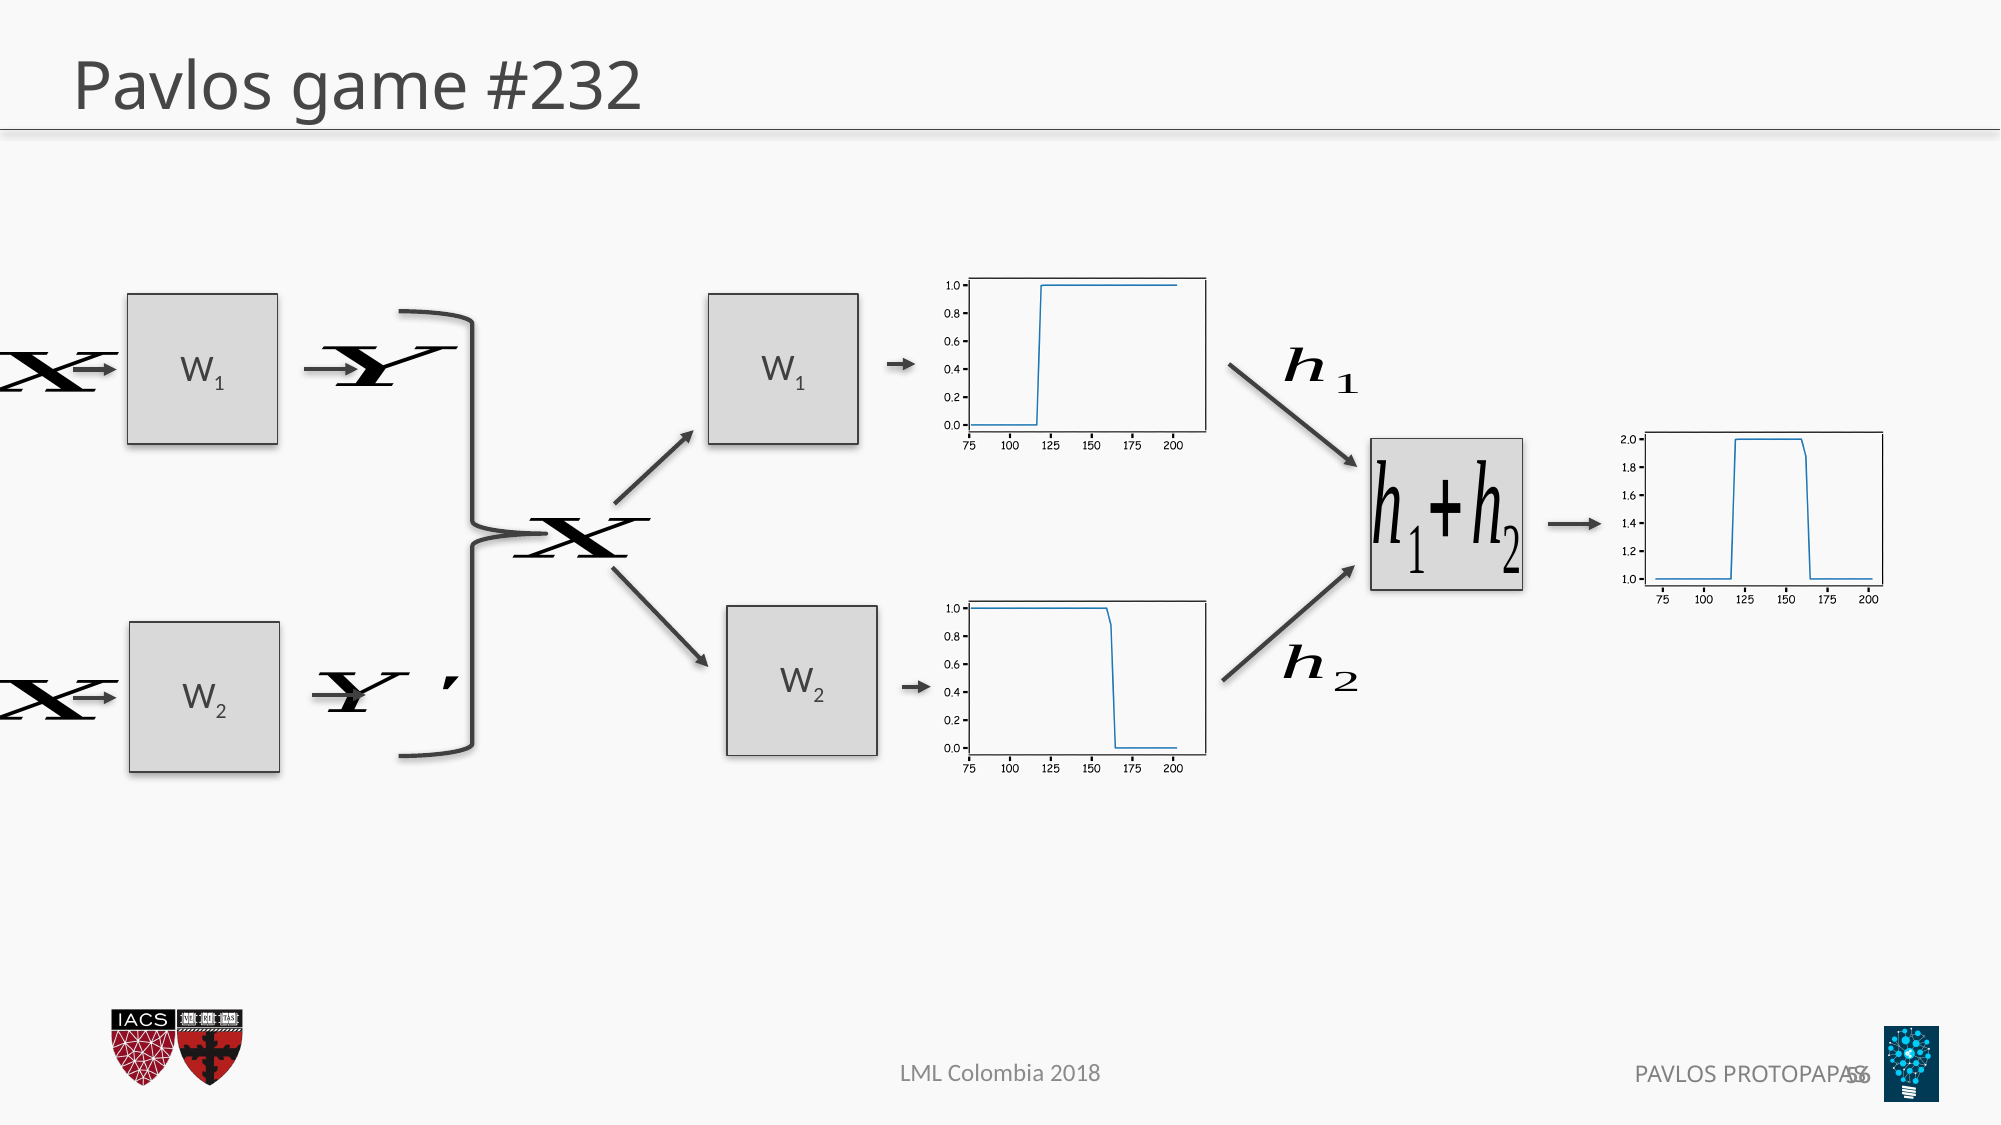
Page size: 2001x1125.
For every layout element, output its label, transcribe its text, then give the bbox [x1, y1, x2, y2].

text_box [0, 293, 471, 773]
picture [109, 1009, 243, 1086]
title Pavlos game #232 [57, 35, 1943, 162]
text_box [1222, 338, 1930, 698]
picture [1905, 1049, 1913, 1058]
slide_number 56 [1419, 1043, 1886, 1104]
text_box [398, 293, 878, 757]
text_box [886, 251, 1254, 800]
picture [1903, 1086, 1915, 1098]
